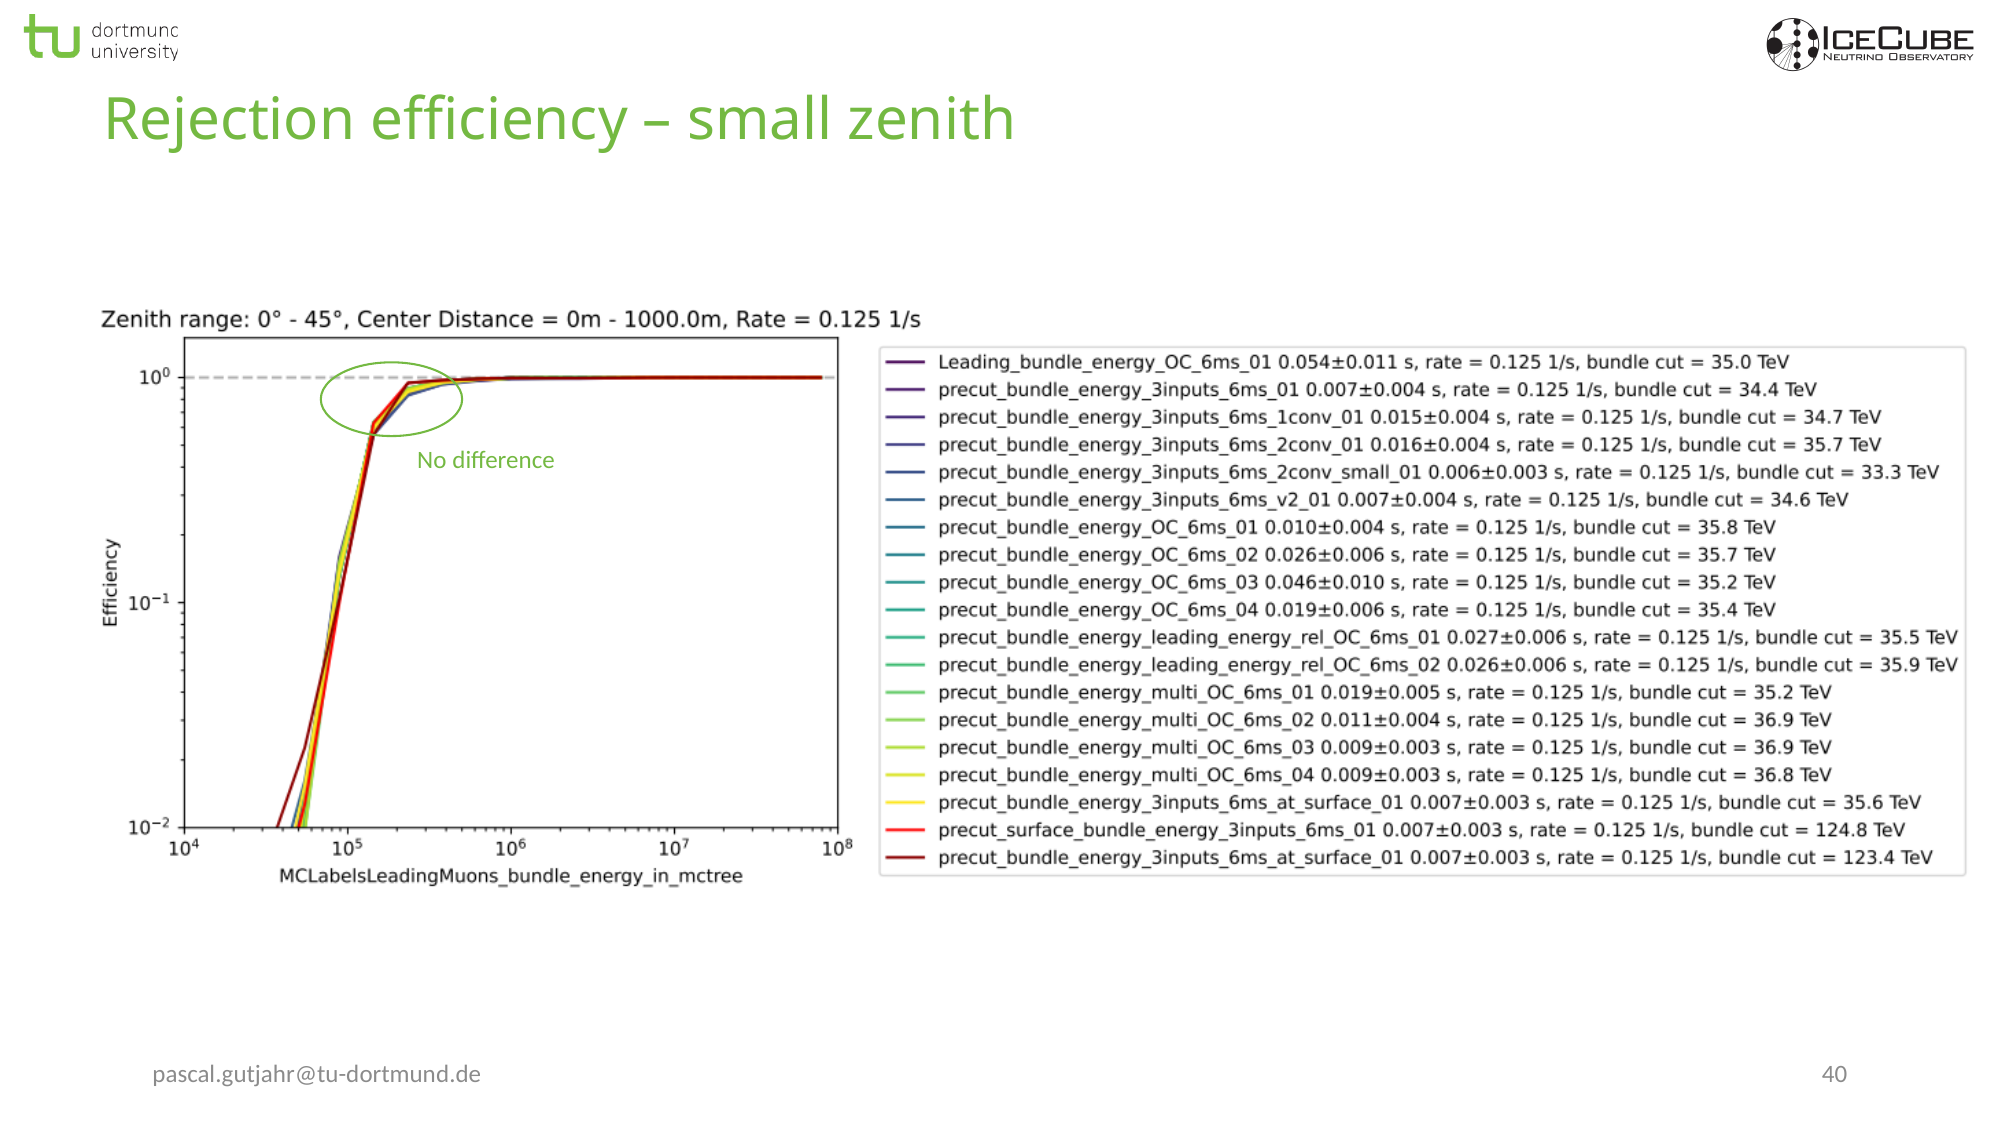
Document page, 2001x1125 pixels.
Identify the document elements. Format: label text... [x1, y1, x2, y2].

slide_number pascal.gutjahr@tu-dortmund.de [137, 1042, 588, 1103]
title Rejection efficiency – small zenith [88, 59, 1977, 182]
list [88, 297, 1976, 898]
slide_number 40 [1412, 1042, 1863, 1103]
